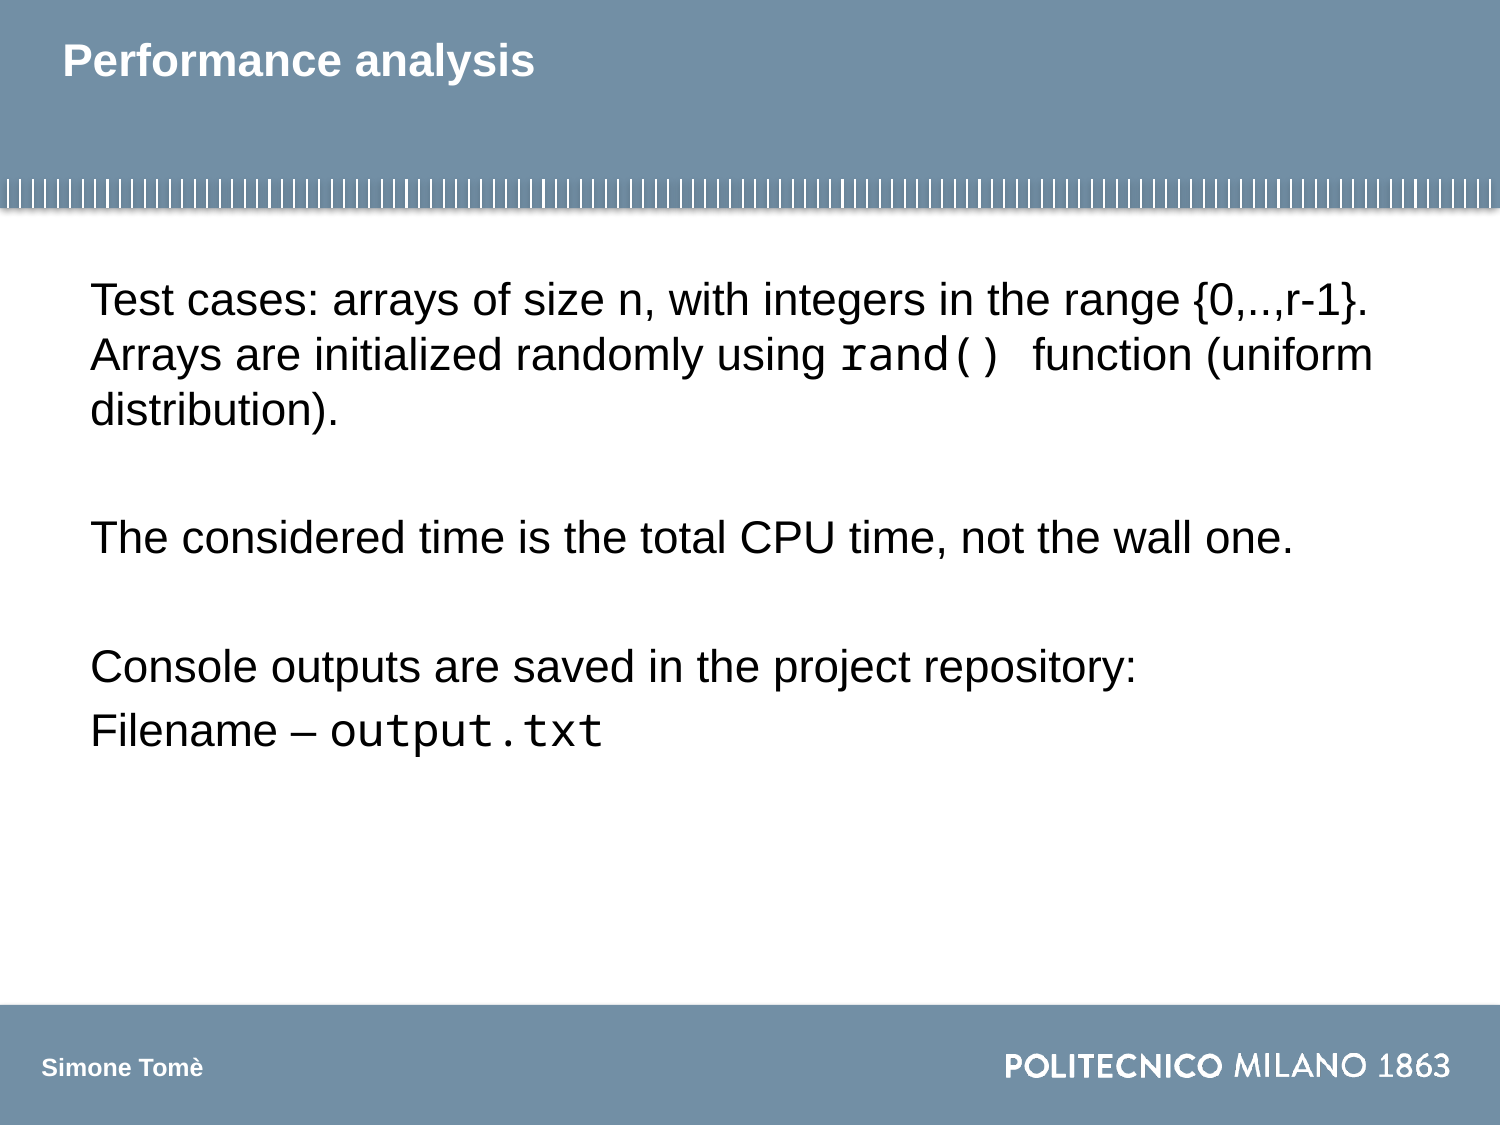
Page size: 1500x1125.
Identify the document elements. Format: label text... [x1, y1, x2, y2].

title Performance analysis [47, 22, 1455, 161]
picture [999, 1041, 1456, 1089]
list Test cases: arrays of size n, with integers in the range {0,..,r-1}. Arrays are initialized randomly using rand() function (uniform distribution). The considered time is the total CPU time, not the wall one. Console outputs are saved in the project repository: Filename – output.txt [75, 262, 1441, 1005]
